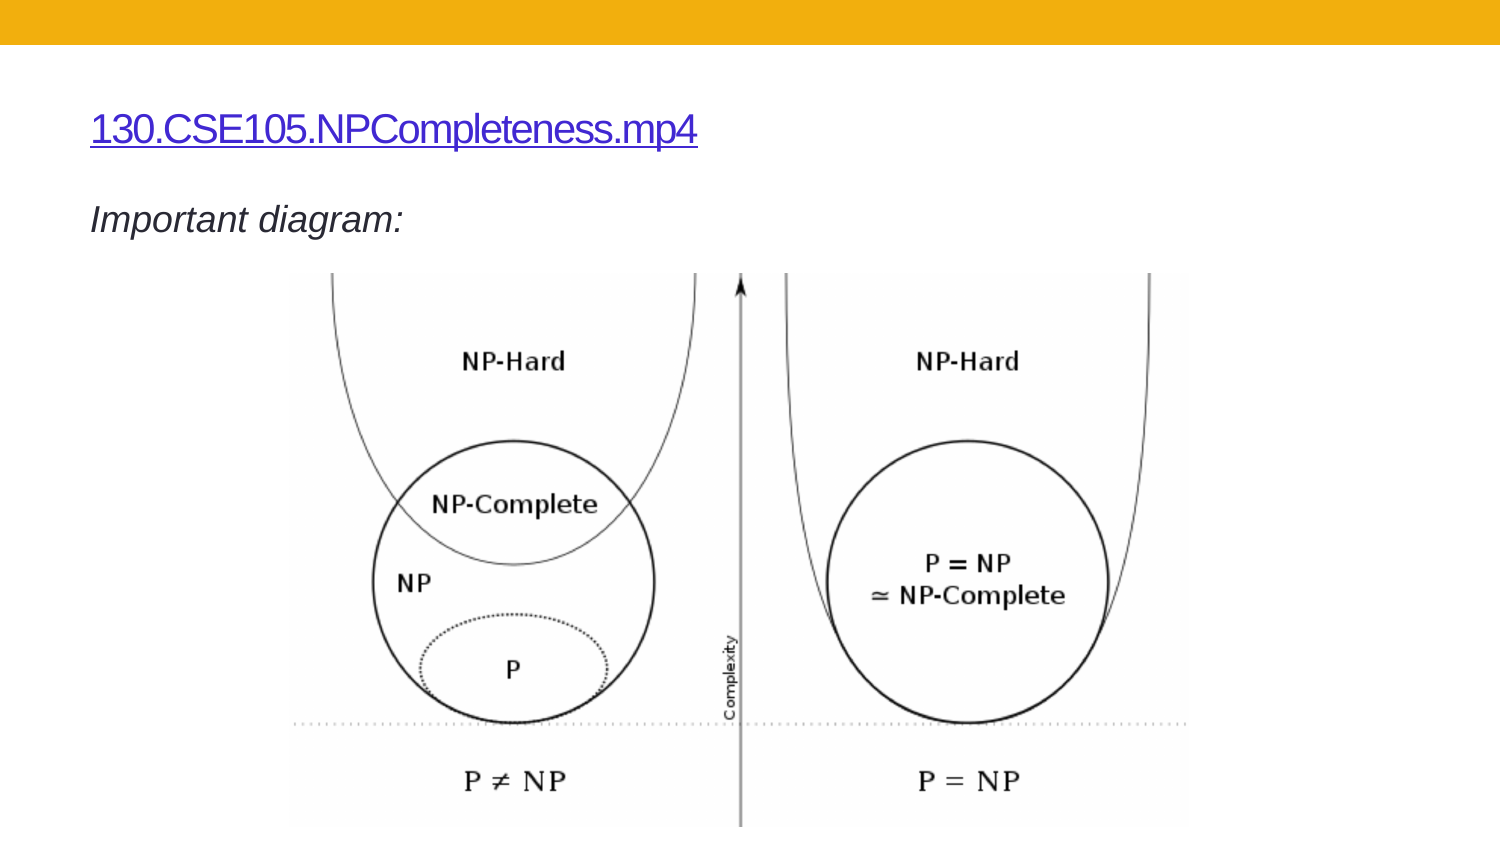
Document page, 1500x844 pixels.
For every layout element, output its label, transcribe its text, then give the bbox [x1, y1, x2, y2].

title 130.CSE105.NPCompleteness.mp4 [75, 65, 1425, 188]
text_box Important diagram: [74, 187, 1403, 293]
picture [289, 273, 1189, 827]
